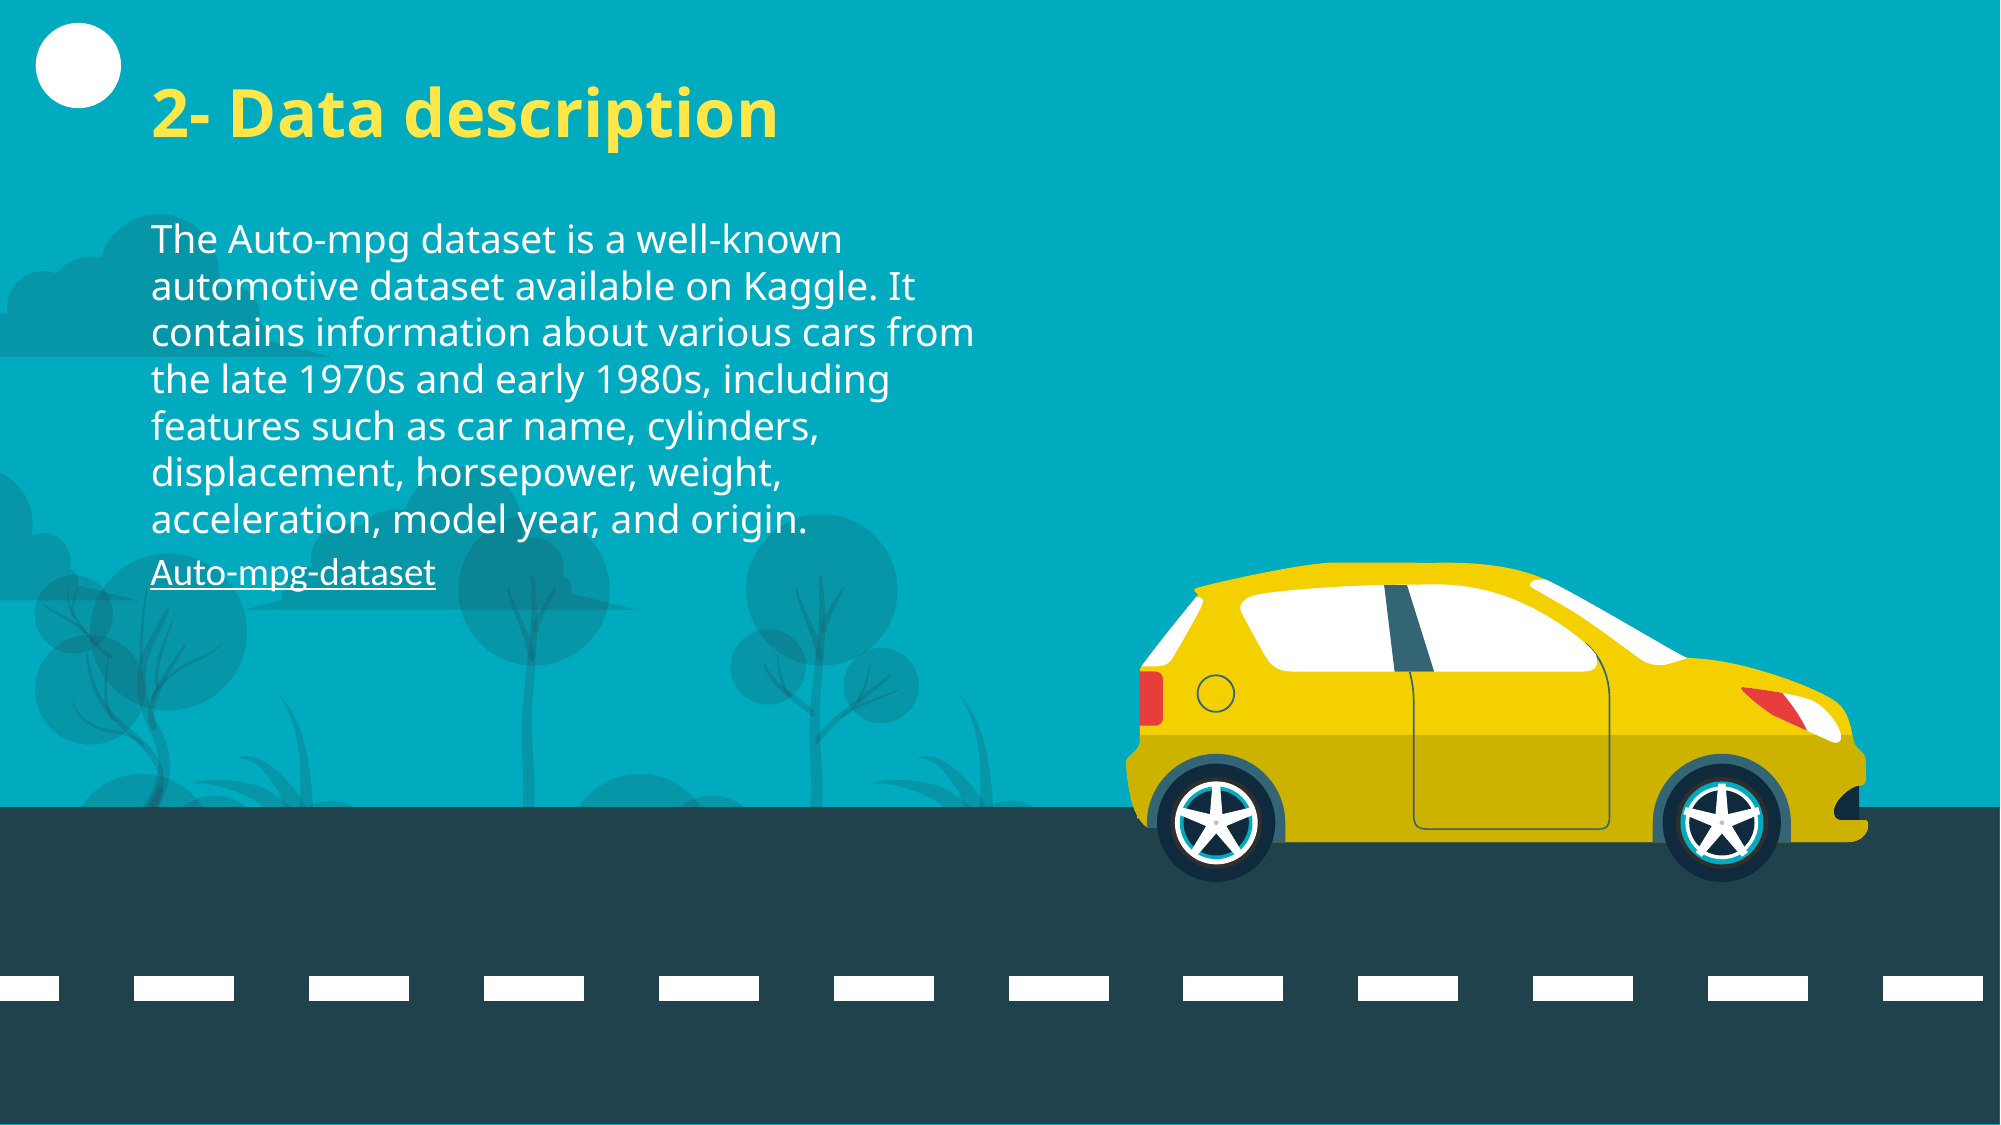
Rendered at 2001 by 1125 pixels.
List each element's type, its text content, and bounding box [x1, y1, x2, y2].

text_box Auto-mpg-dataset [135, 539, 472, 601]
text_box [36, 23, 121, 108]
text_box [1124, 562, 1870, 883]
title 2- Data description [130, 69, 951, 153]
subtitle The Auto-mpg dataset is a well-known automotive dataset available on Kaggle. It contains information about various cars from the late 1970s and early 1980s, including features such as car name, cylinders, displacement, horsepower, weight, acceleration, model year, and origin. [130, 194, 1003, 682]
